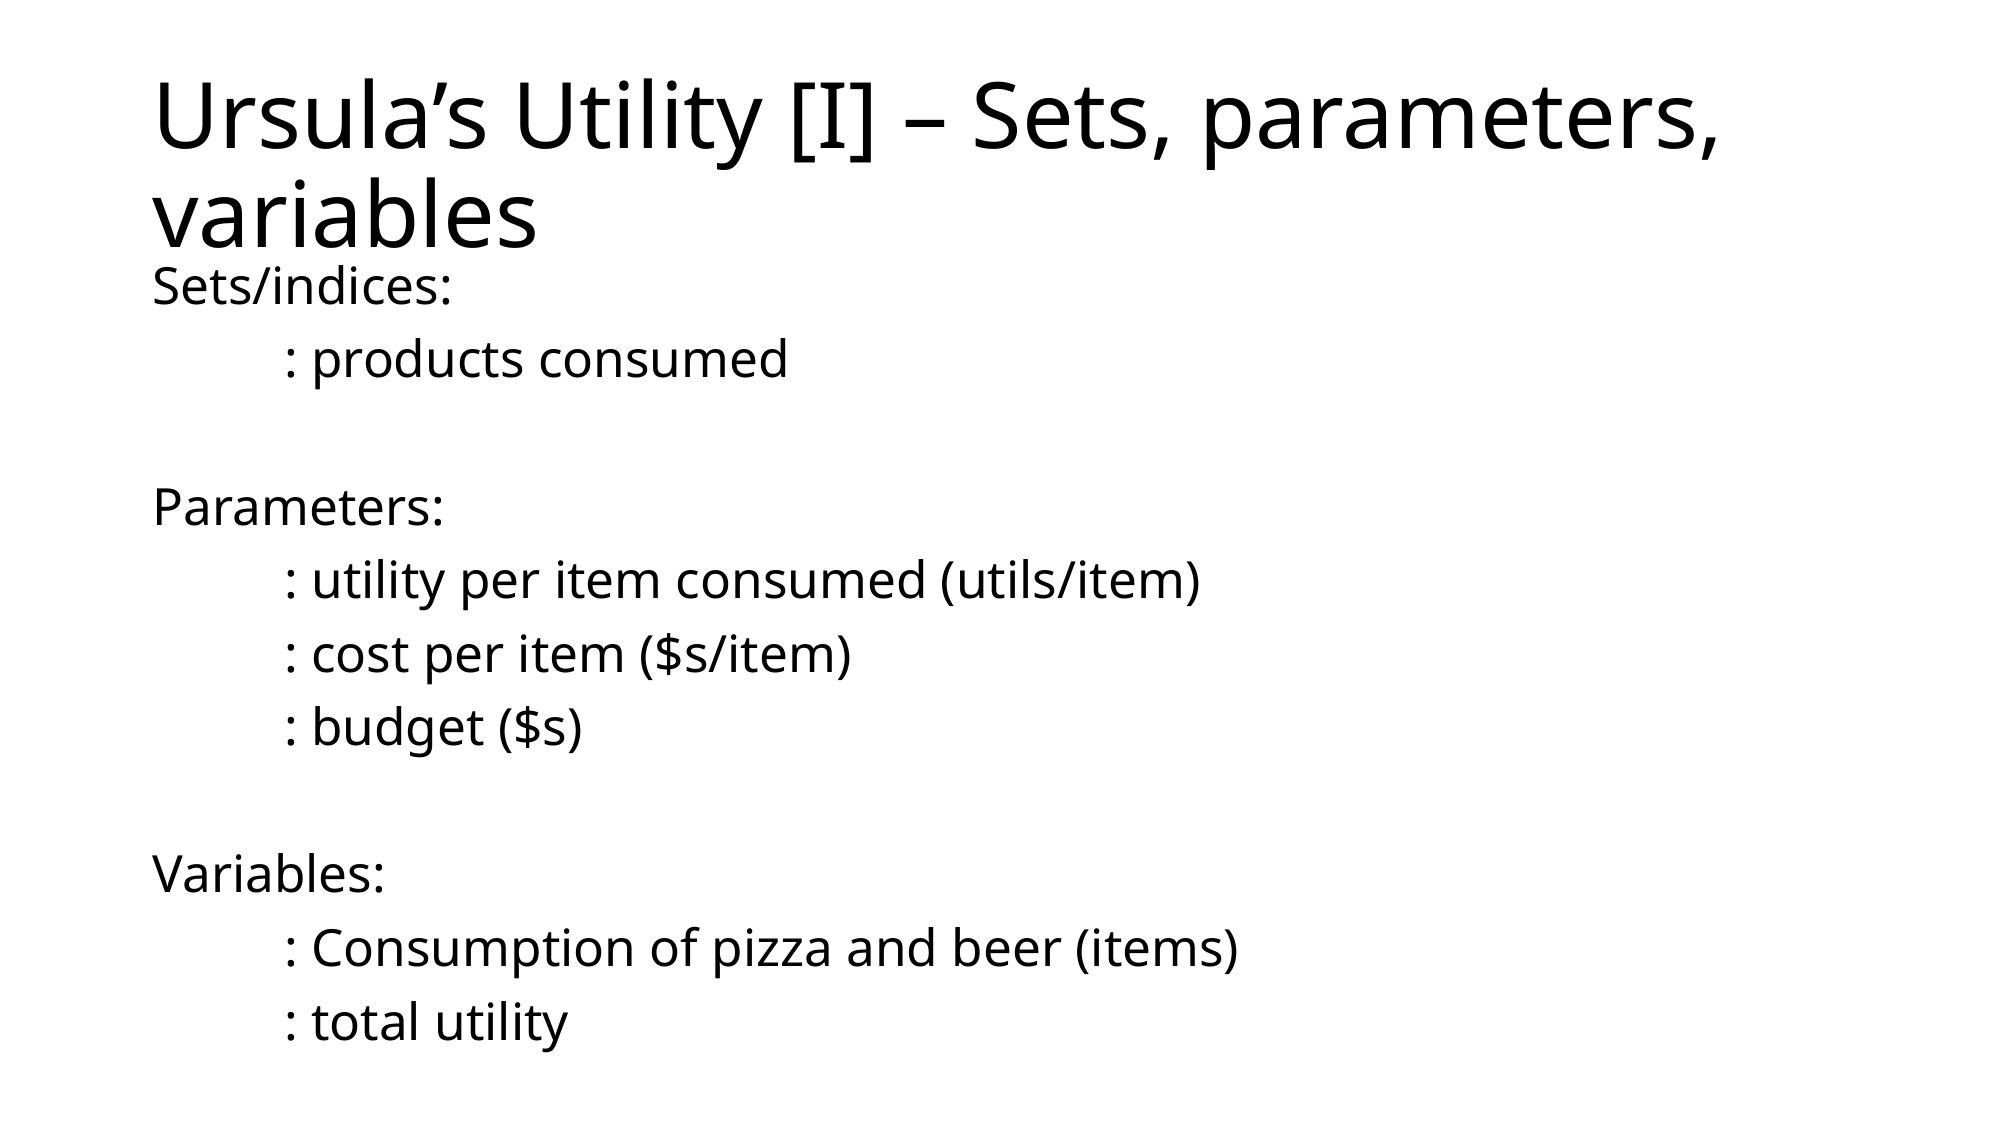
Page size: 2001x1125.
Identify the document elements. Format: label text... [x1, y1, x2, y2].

title Ursula’s Utility [I] – Sets, parameters, variables [137, 59, 1958, 278]
